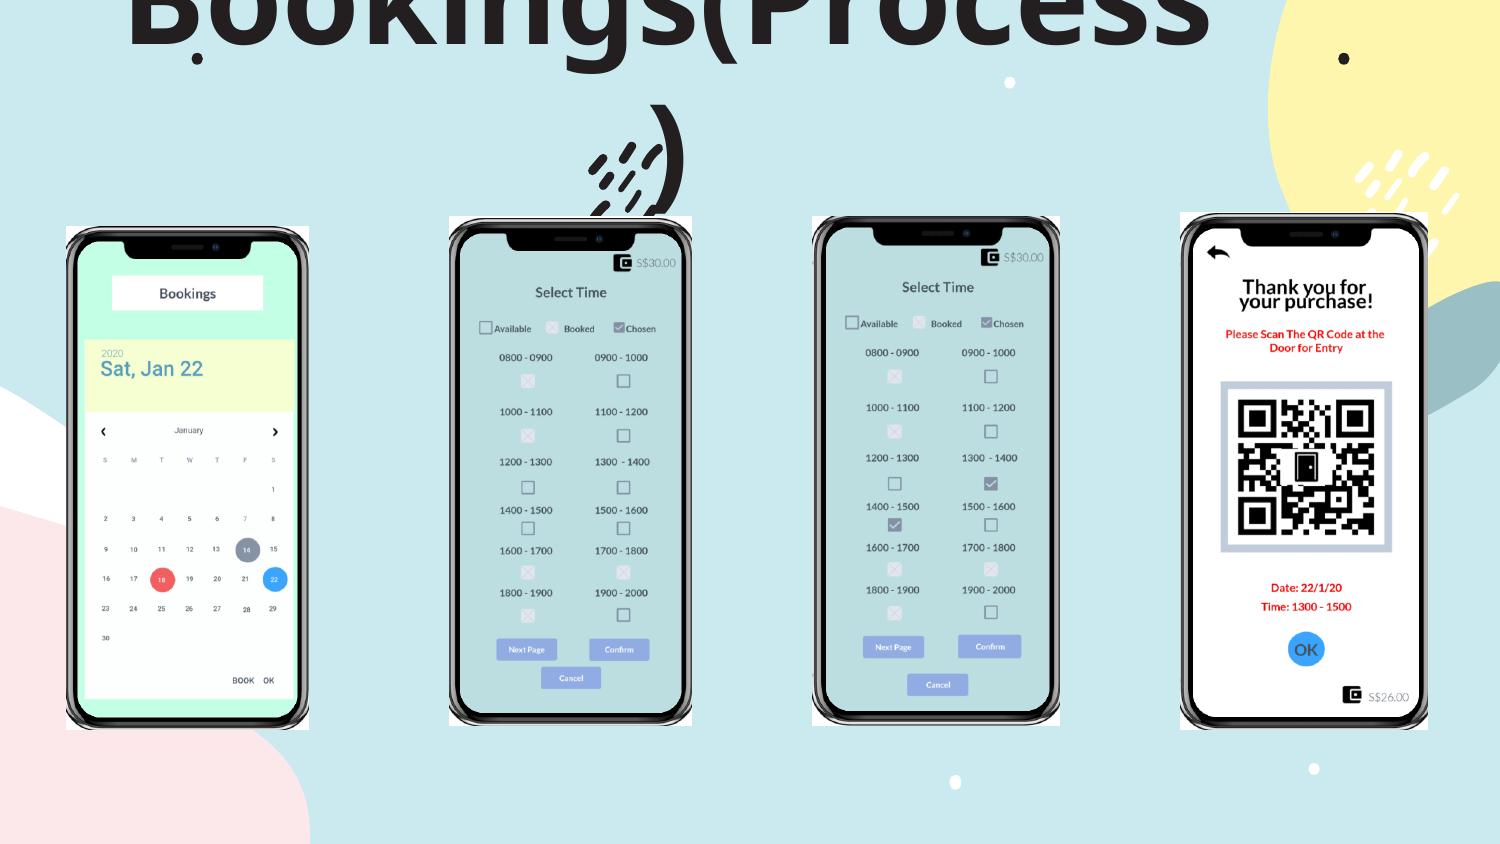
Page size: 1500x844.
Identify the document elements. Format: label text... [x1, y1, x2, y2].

picture [448, 216, 692, 726]
picture [65, 226, 309, 730]
picture [1179, 212, 1428, 730]
subtitle Bookings(Process) [103, 4, 1233, 135]
picture [811, 216, 1060, 726]
